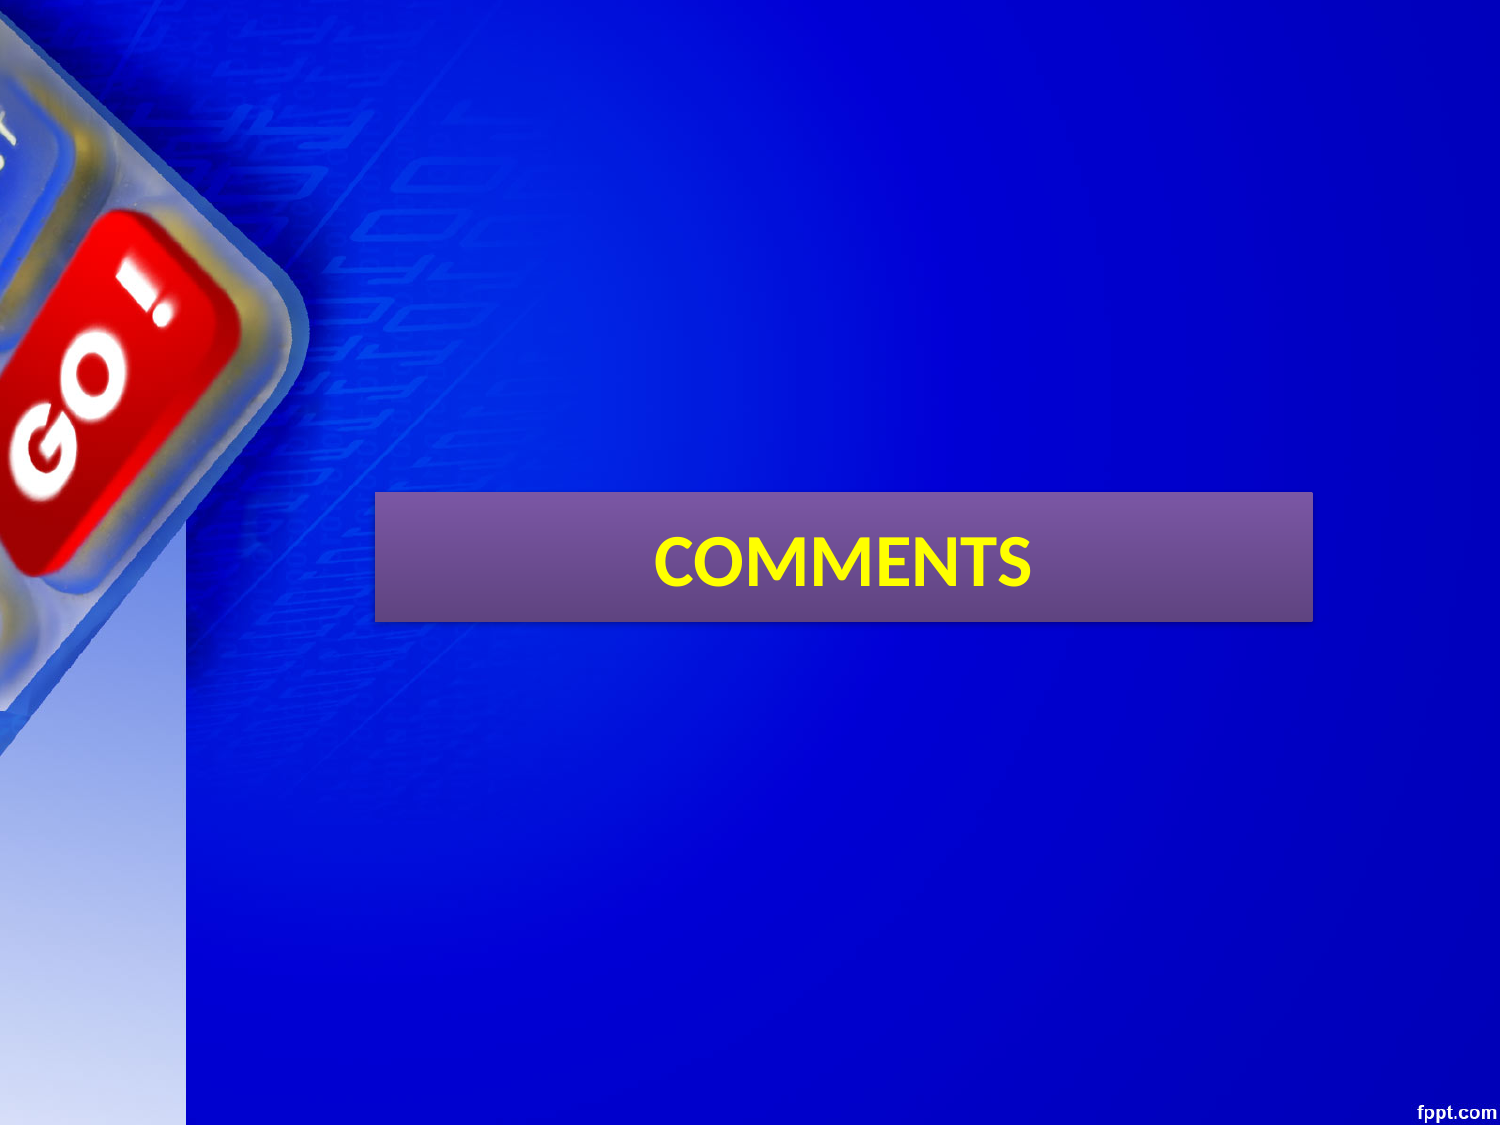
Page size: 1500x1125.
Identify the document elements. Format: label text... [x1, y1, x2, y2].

title COMMENTS [375, 492, 1313, 622]
picture [0, 0, 1500, 1125]
